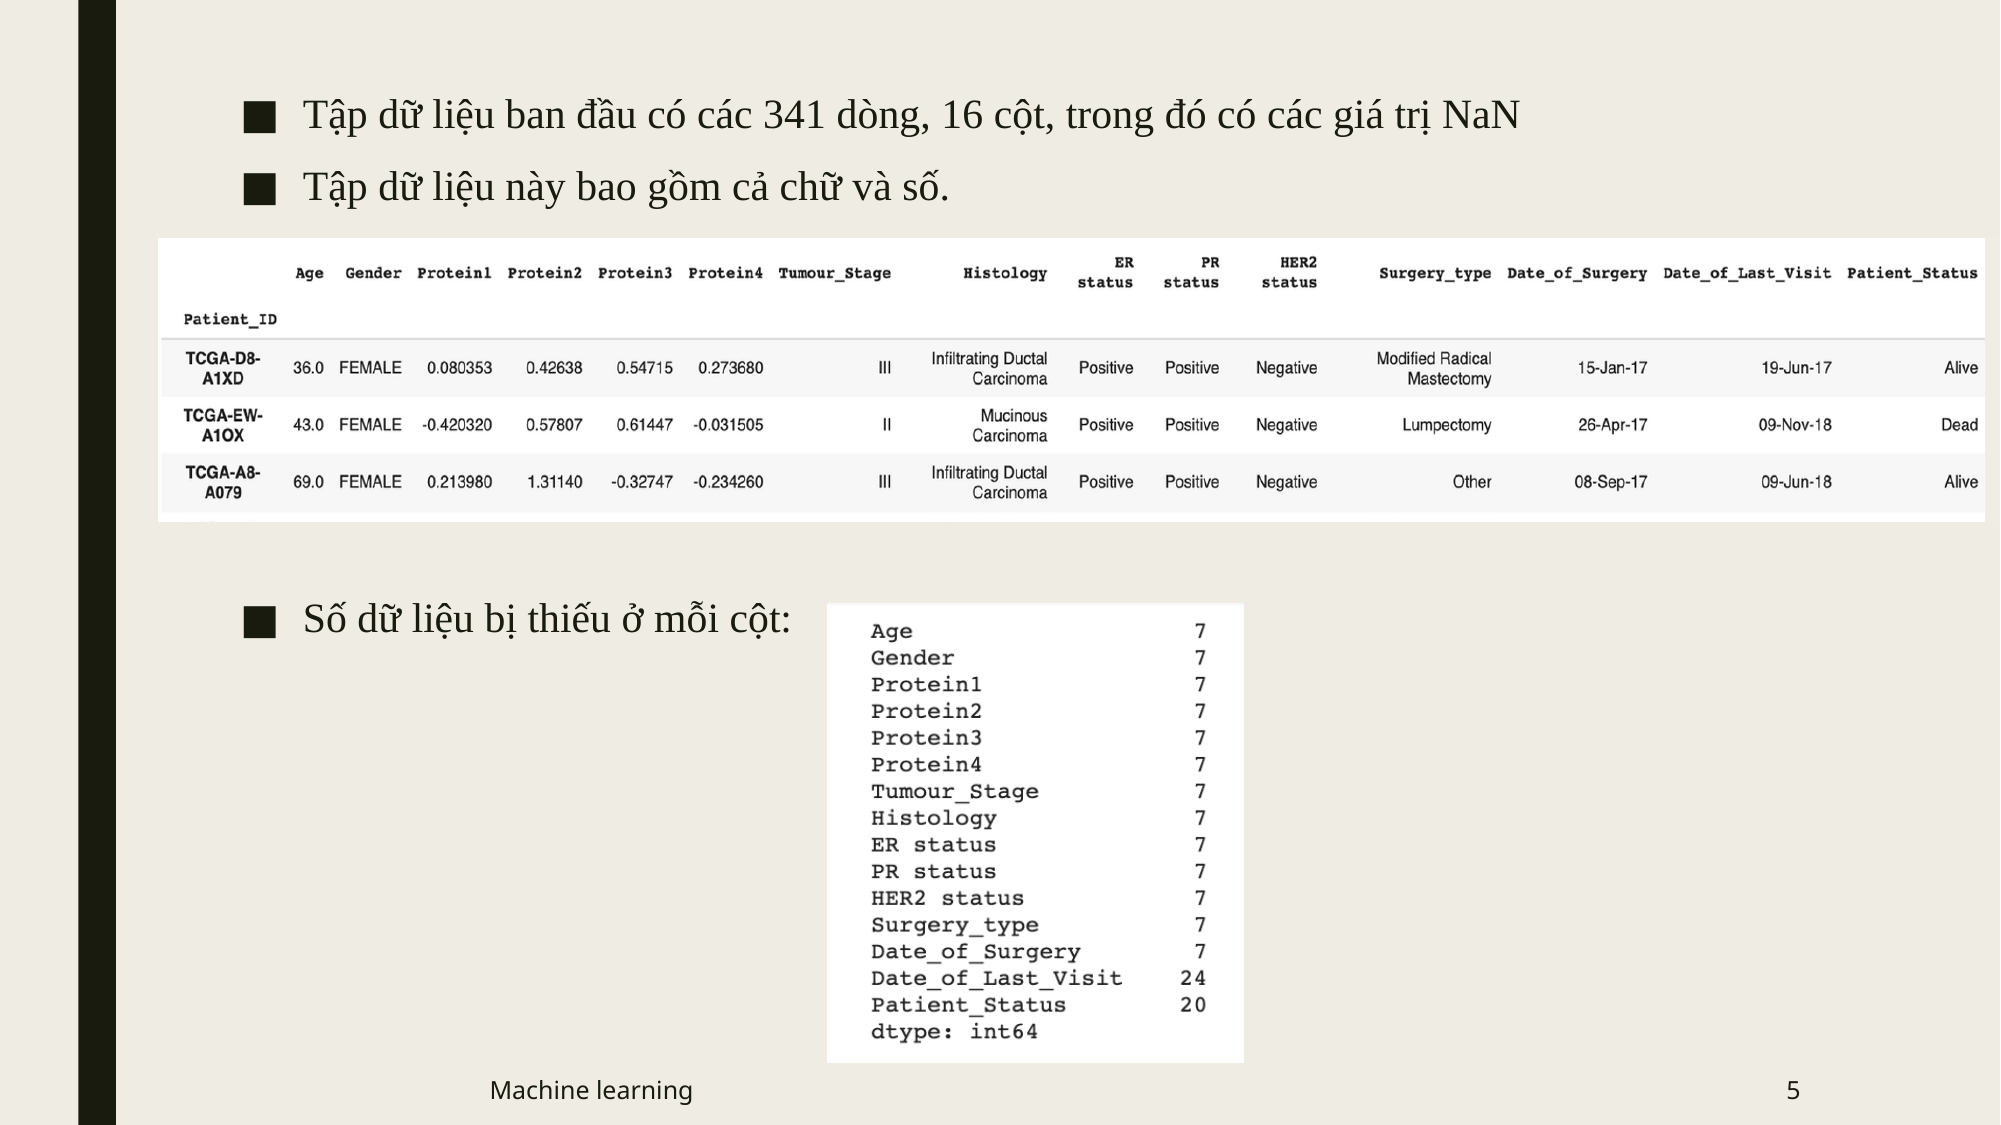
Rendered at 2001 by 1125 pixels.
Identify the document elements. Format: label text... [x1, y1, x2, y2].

list Tập dữ liệu ban đầu có các 341 dòng, 16 cột, trong đó có các giá trị NaN Tập dữ liệu này bao gồm cả chữ và số. Số dữ liệu bị thiếu ở mỗi cột: [225, 522, 1800, 1056]
picture [158, 237, 2000, 522]
footer Machine learning [474, 1058, 1505, 1125]
slide_number 5 [1553, 1058, 1816, 1125]
list Tập dữ liệu ban đầu có các 341 dòng, 16 cột, trong đó có các giá trị NaN Tập dữ liệu này bao gồm cả chữ và số. Số dữ liệu bị thiếu ở mỗi cột: [225, 82, 1800, 237]
picture [827, 603, 1244, 1063]
